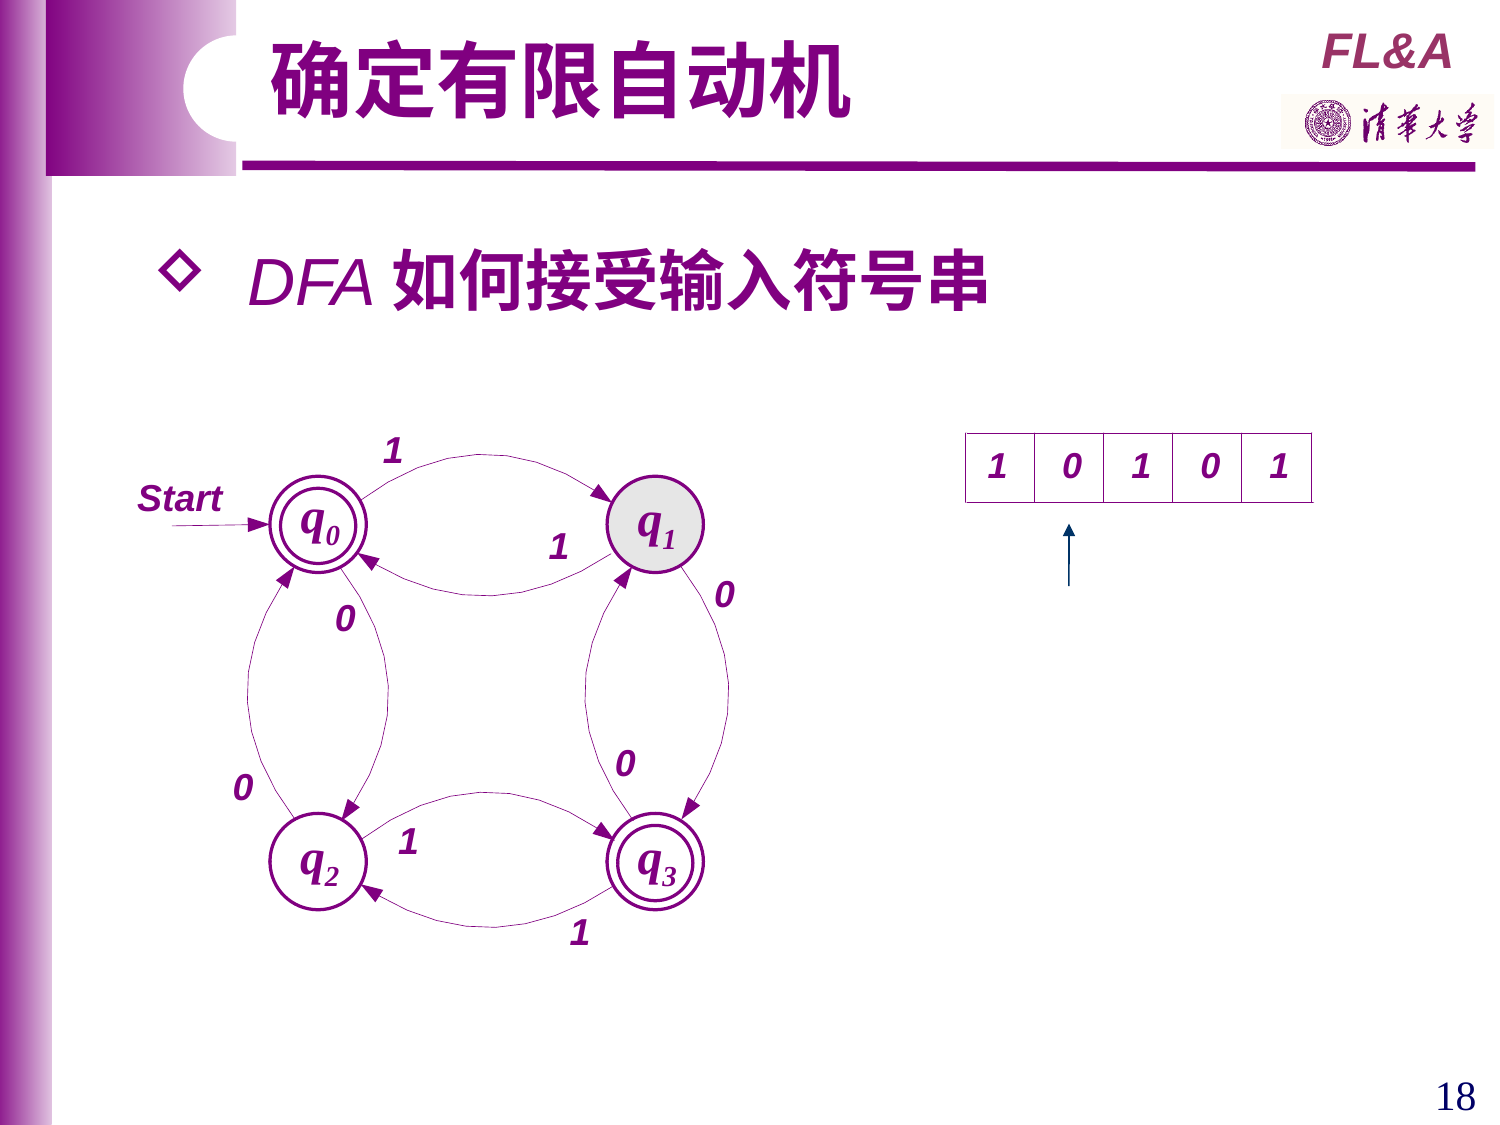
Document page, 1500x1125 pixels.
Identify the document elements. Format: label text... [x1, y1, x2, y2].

text_box 18 [1411, 1061, 1500, 1125]
text_box DFA如何接受输入符号串 [135, 231, 1010, 326]
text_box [962, 429, 1318, 506]
text_box [1062, 523, 1076, 587]
picture [1281, 94, 1495, 149]
text_box 确定有限自动机 [242, 32, 880, 137]
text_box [110, 424, 786, 962]
